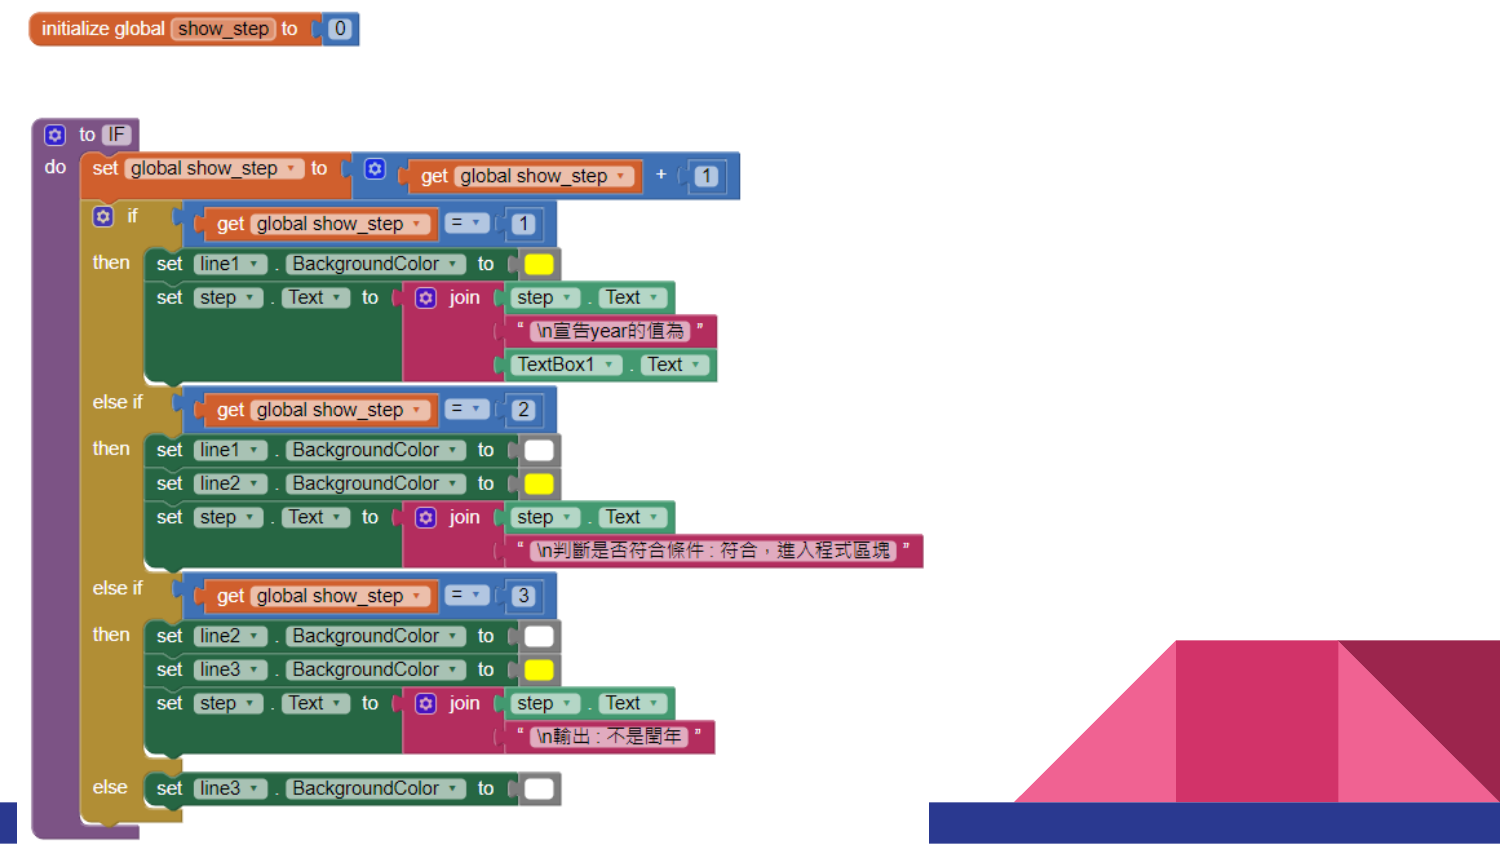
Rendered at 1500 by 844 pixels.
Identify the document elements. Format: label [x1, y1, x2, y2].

picture [17, 0, 929, 844]
